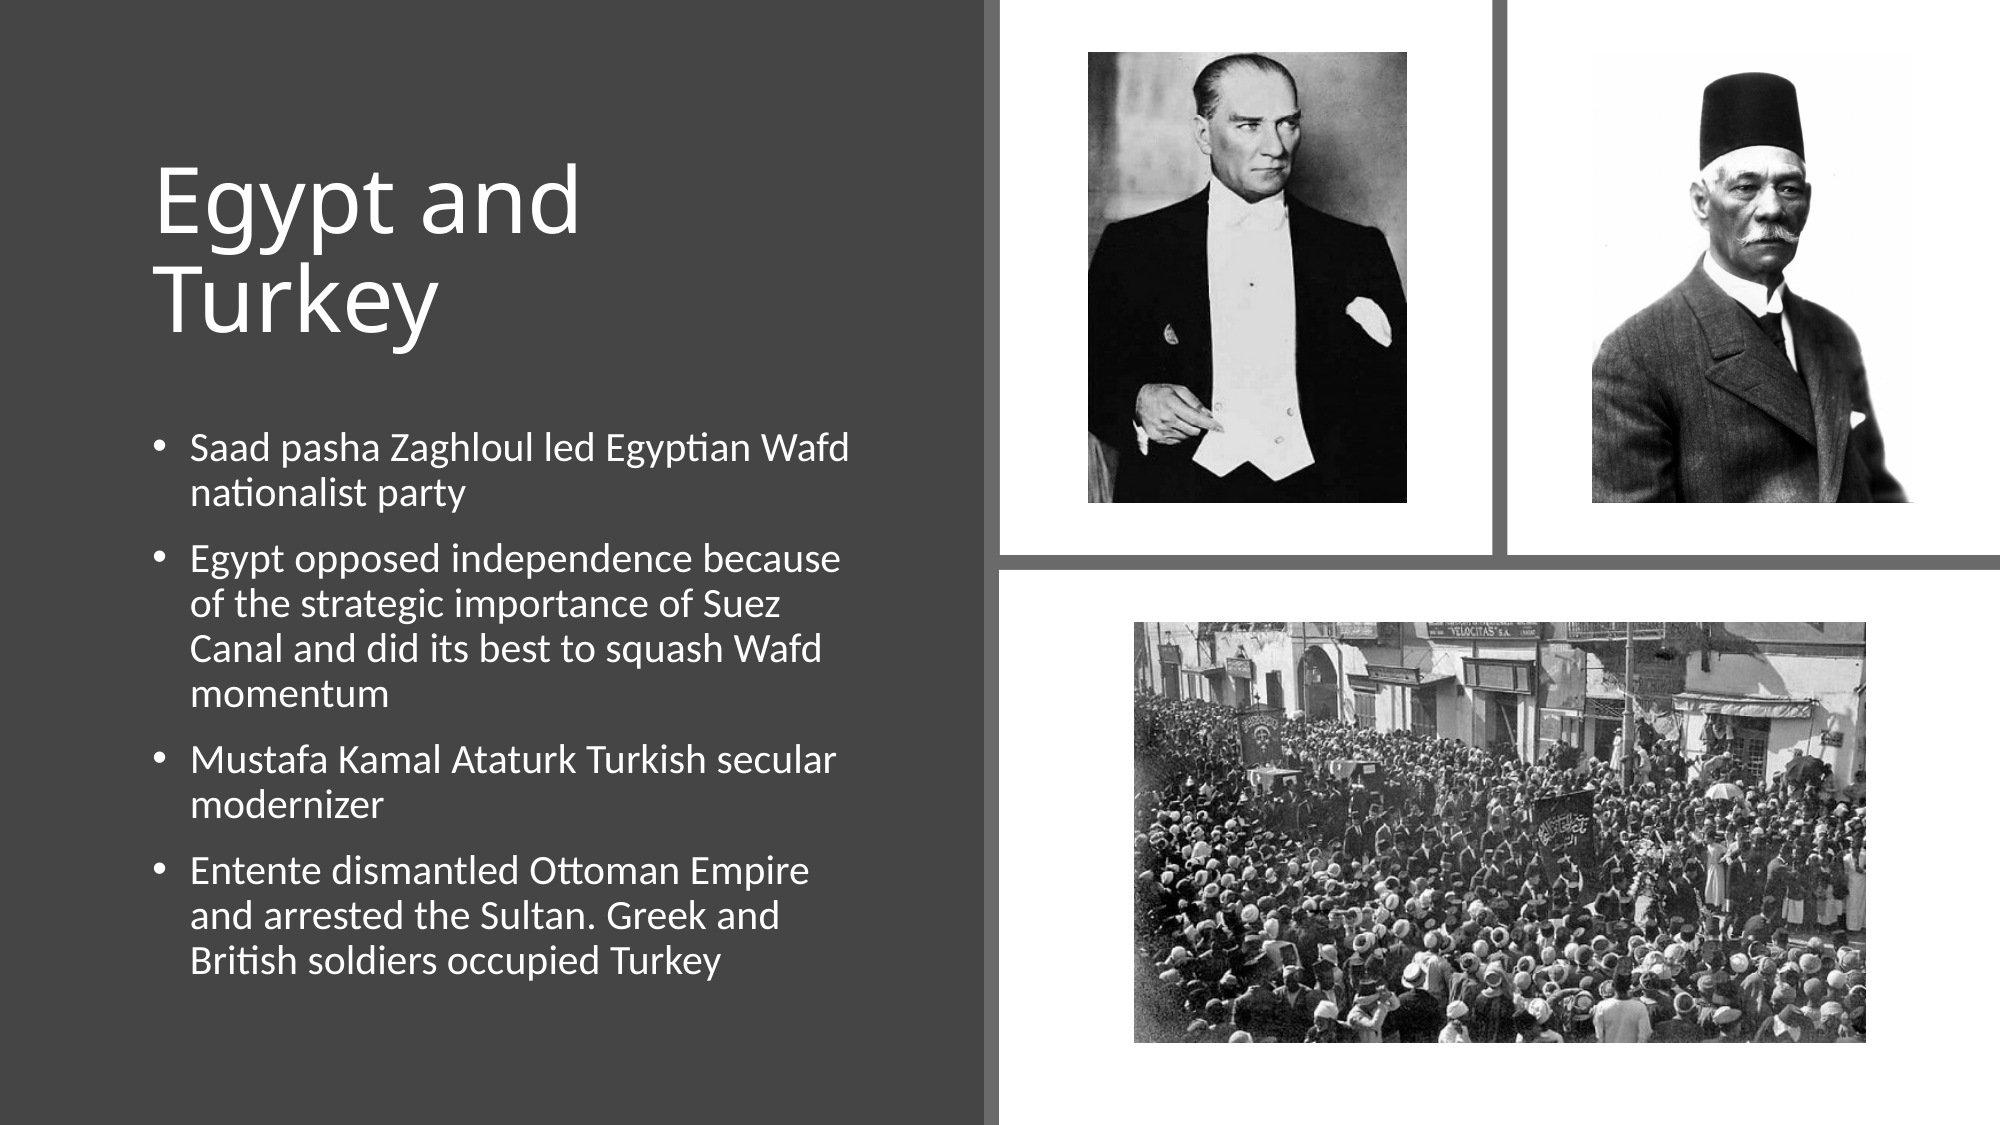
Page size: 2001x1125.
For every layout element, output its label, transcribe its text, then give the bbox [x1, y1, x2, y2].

title Egypt and Turkey [137, 118, 892, 389]
text_box [1506, 0, 2000, 556]
picture [1088, 52, 1407, 503]
picture [1134, 622, 1866, 1043]
text_box [983, 0, 2000, 1125]
text_box [999, 0, 1493, 556]
list Saad pasha Zaghloul led Egyptian Wafd nationalist party Egypt opposed independence because of the strategic importance of Suez Canal and did its best to squash Wafd momentum Mustafa Kamal Ataturk Turkish secular modernizer Entente dismantled Ottoman Empire and arrested the Sultan. Greek and British soldiers occupied Turkey [137, 418, 892, 1014]
picture [1592, 52, 1914, 503]
